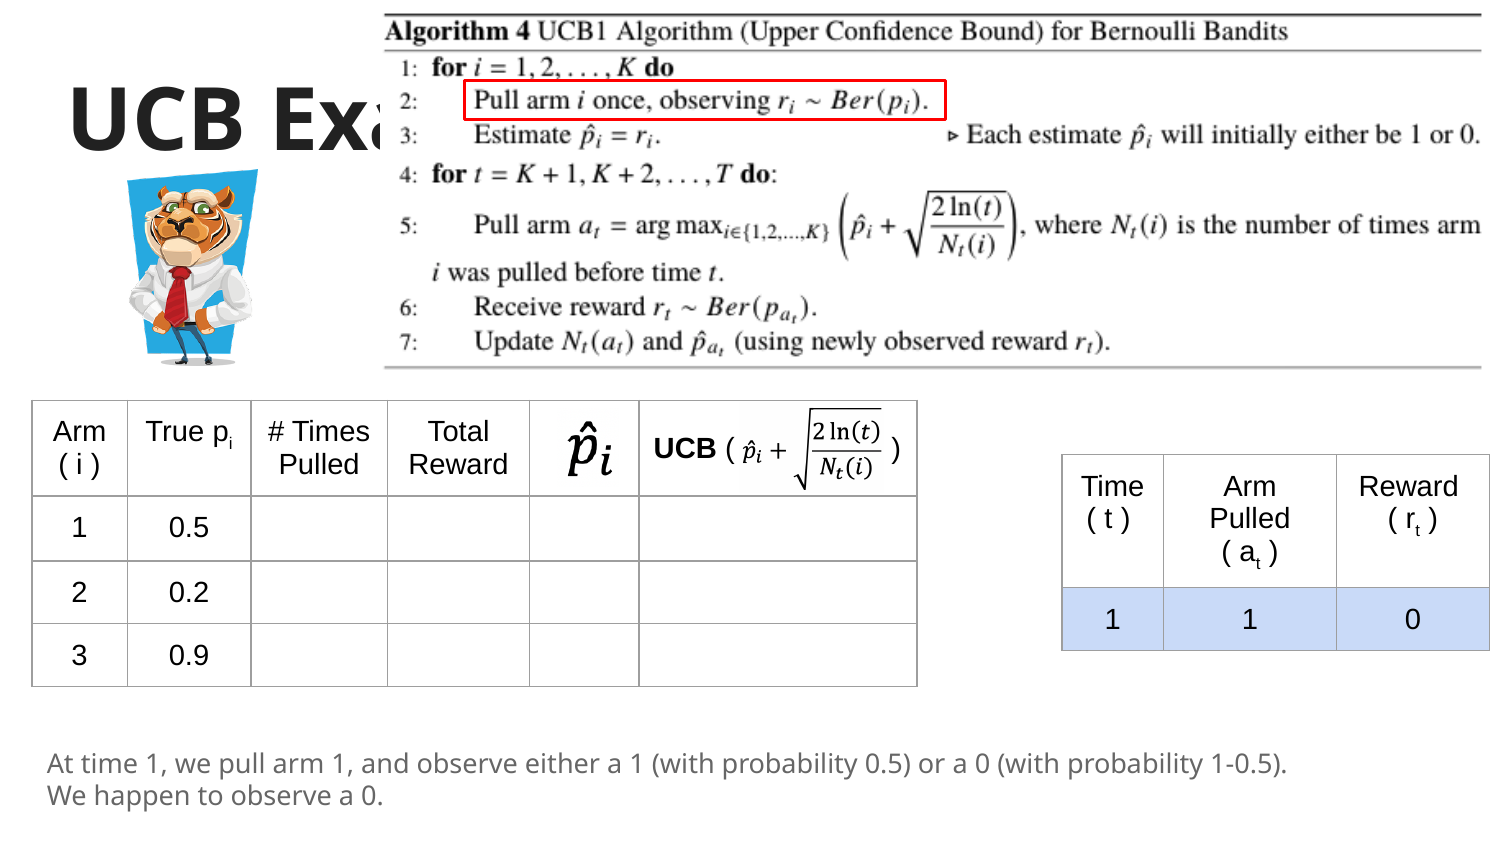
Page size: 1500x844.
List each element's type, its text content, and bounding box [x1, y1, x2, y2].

picture [739, 402, 884, 493]
table_header UCB ( ) [884, 401, 916, 495]
table_cell [530, 624, 638, 686]
table_cell [252, 624, 387, 686]
table_cell 0.9 [128, 624, 250, 686]
table_header Reward ( rt ) [1337, 455, 1489, 587]
table_cell [640, 497, 916, 560]
table_header UCB ( ) [640, 401, 738, 495]
table_cell [530, 497, 638, 560]
picture [126, 169, 258, 366]
list At time 1, we pull arm 1, and observe either a 1 (with probability 0.5) or a 0 (with probability 1-0.5). We happen to observe a 0. [31, 731, 1430, 817]
table_cell [530, 562, 638, 623]
table_cell [252, 497, 387, 560]
table_cell 3 [33, 624, 127, 686]
table_cell [252, 562, 387, 623]
table_cell 0.5 [128, 497, 250, 560]
table_header Time ( t ) [1063, 455, 1163, 587]
table_cell 1 [33, 497, 127, 560]
table_cell 1 [1063, 588, 1163, 650]
table_cell [388, 562, 529, 623]
table_cell 0.2 [128, 562, 250, 623]
table_cell [640, 562, 916, 623]
picture [557, 408, 619, 487]
table_header Arm Pulled ( at ) [1164, 455, 1336, 587]
table_cell [388, 624, 529, 686]
table_cell 2 [33, 562, 127, 623]
table_header True pi [128, 401, 250, 495]
picture [380, 8, 1485, 373]
table_cell [640, 624, 916, 686]
table_cell [388, 497, 529, 560]
title UCB Example [51, 48, 375, 180]
table_header Total Reward [388, 401, 529, 495]
table_header # Times Pulled [252, 401, 387, 495]
table_cell 0 [1337, 588, 1489, 650]
table_cell 1 [1164, 588, 1336, 650]
table_header [530, 401, 638, 495]
table_header Arm ( i ) [33, 401, 127, 495]
